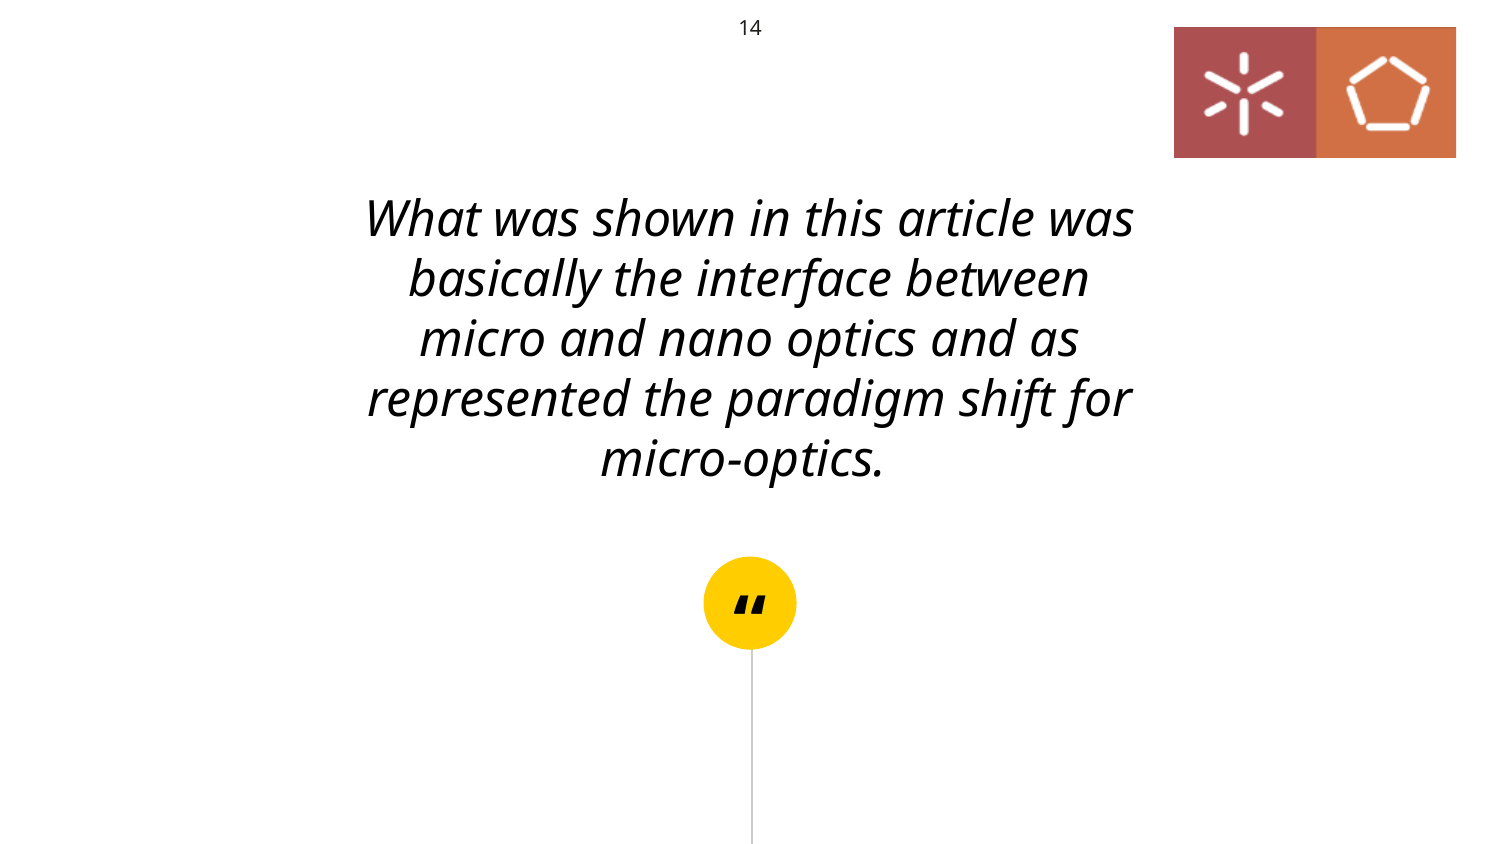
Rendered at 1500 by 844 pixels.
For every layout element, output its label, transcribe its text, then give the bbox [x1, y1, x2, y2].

picture [1173, 27, 1457, 158]
slide_number 14 [705, 0, 795, 65]
list What was shown in this article was basically the interface between micro and nano optics and as represented the paradigm shift for micro-optics. [345, 367, 1155, 502]
